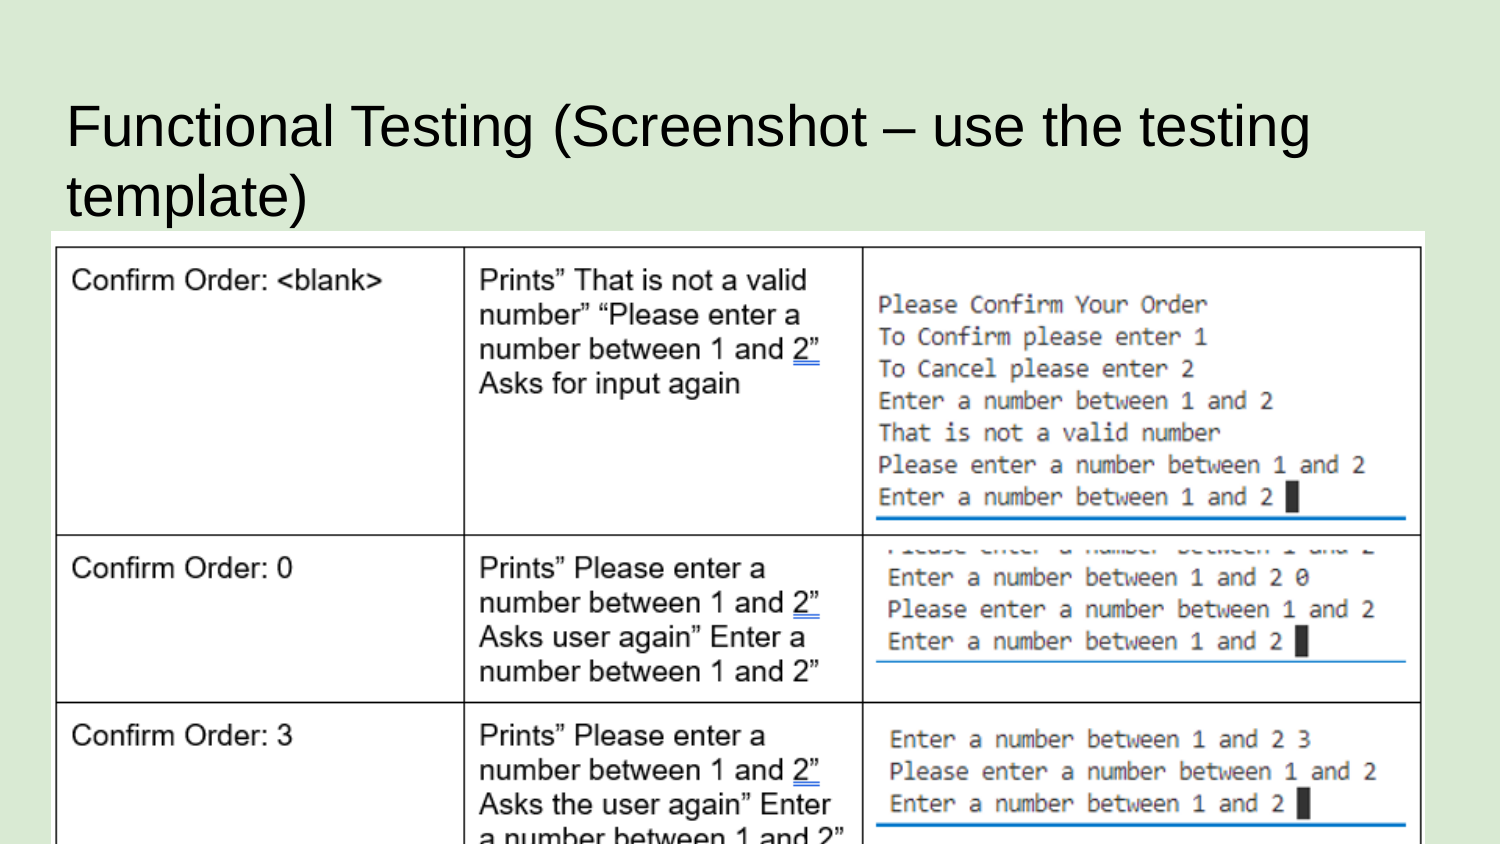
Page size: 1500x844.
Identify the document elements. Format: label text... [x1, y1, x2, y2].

title Functional Testing (Screenshot – use the testing template) [51, 72, 1449, 167]
picture [50, 231, 1425, 844]
